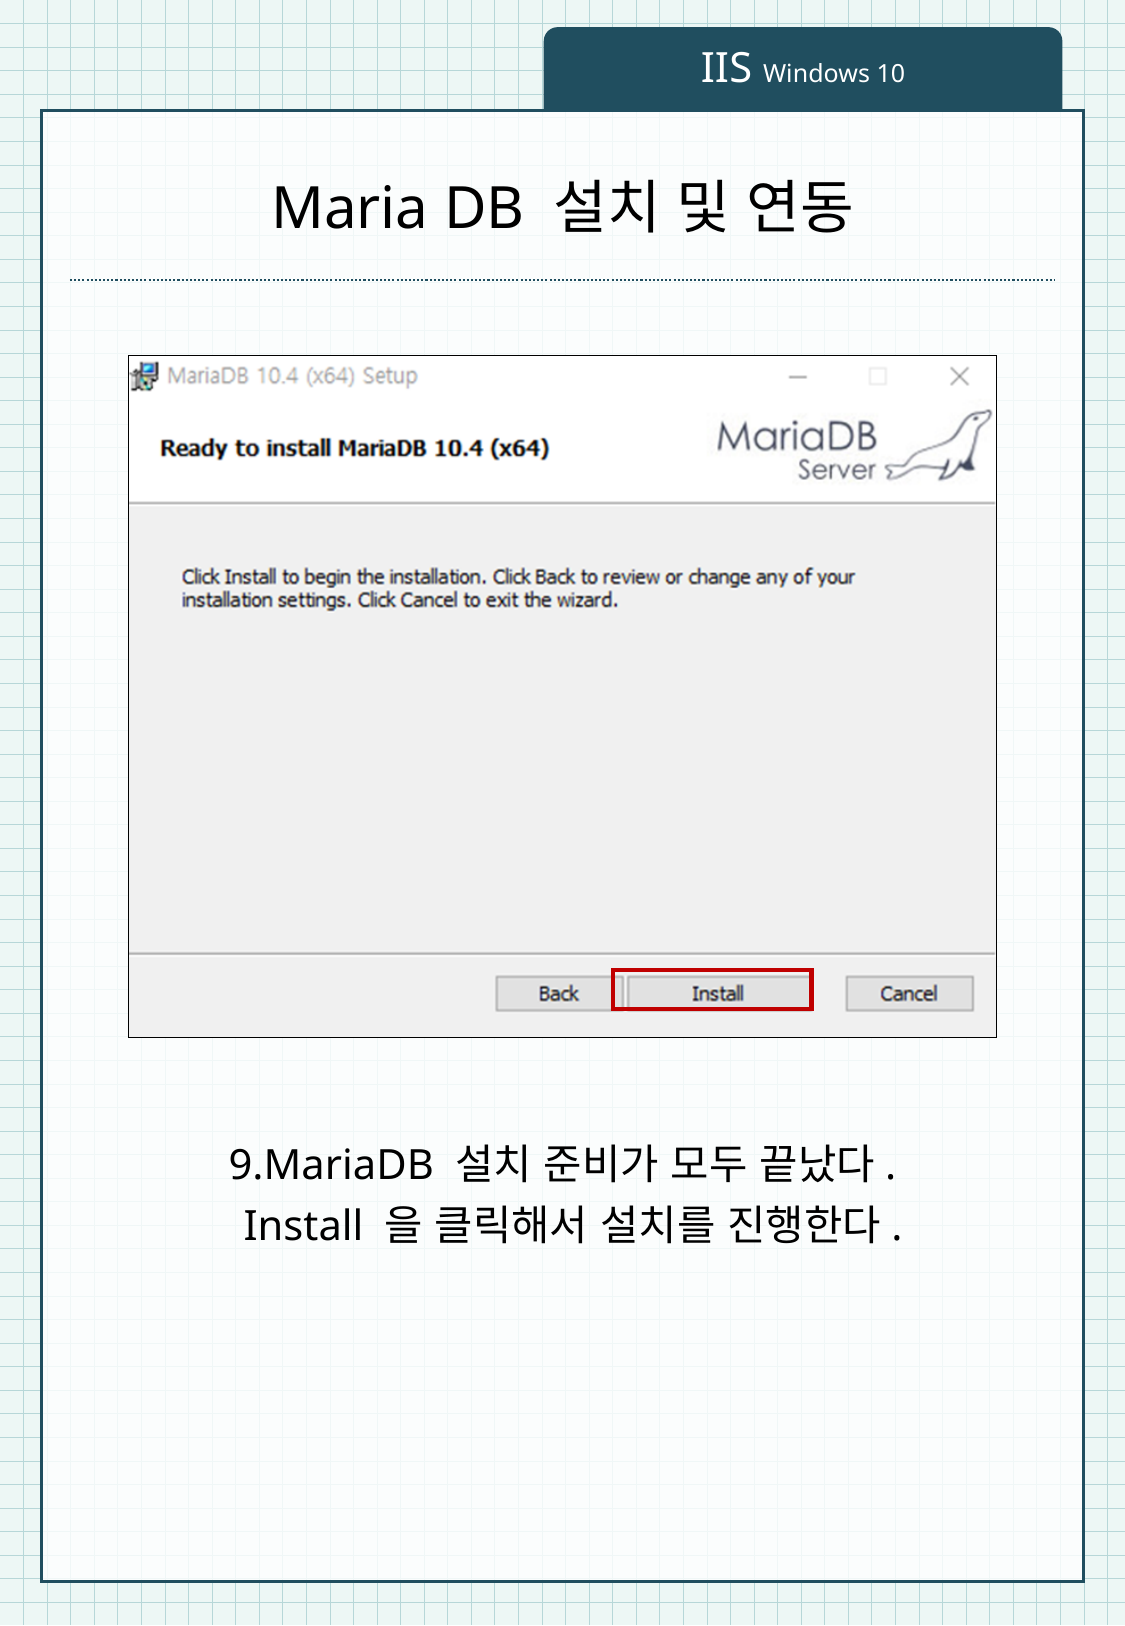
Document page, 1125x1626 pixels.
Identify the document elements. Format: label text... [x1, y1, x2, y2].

text_box 9.MariaDB 설치 준비가 모두 끝났다. Install 을 클릭해서 설치를 진행한다. [171, 1136, 954, 1275]
title Maria DB 설치 및 연동 [77, 152, 1048, 267]
text_box [41, 109, 1084, 1582]
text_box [543, 27, 1063, 111]
picture [128, 355, 997, 1038]
